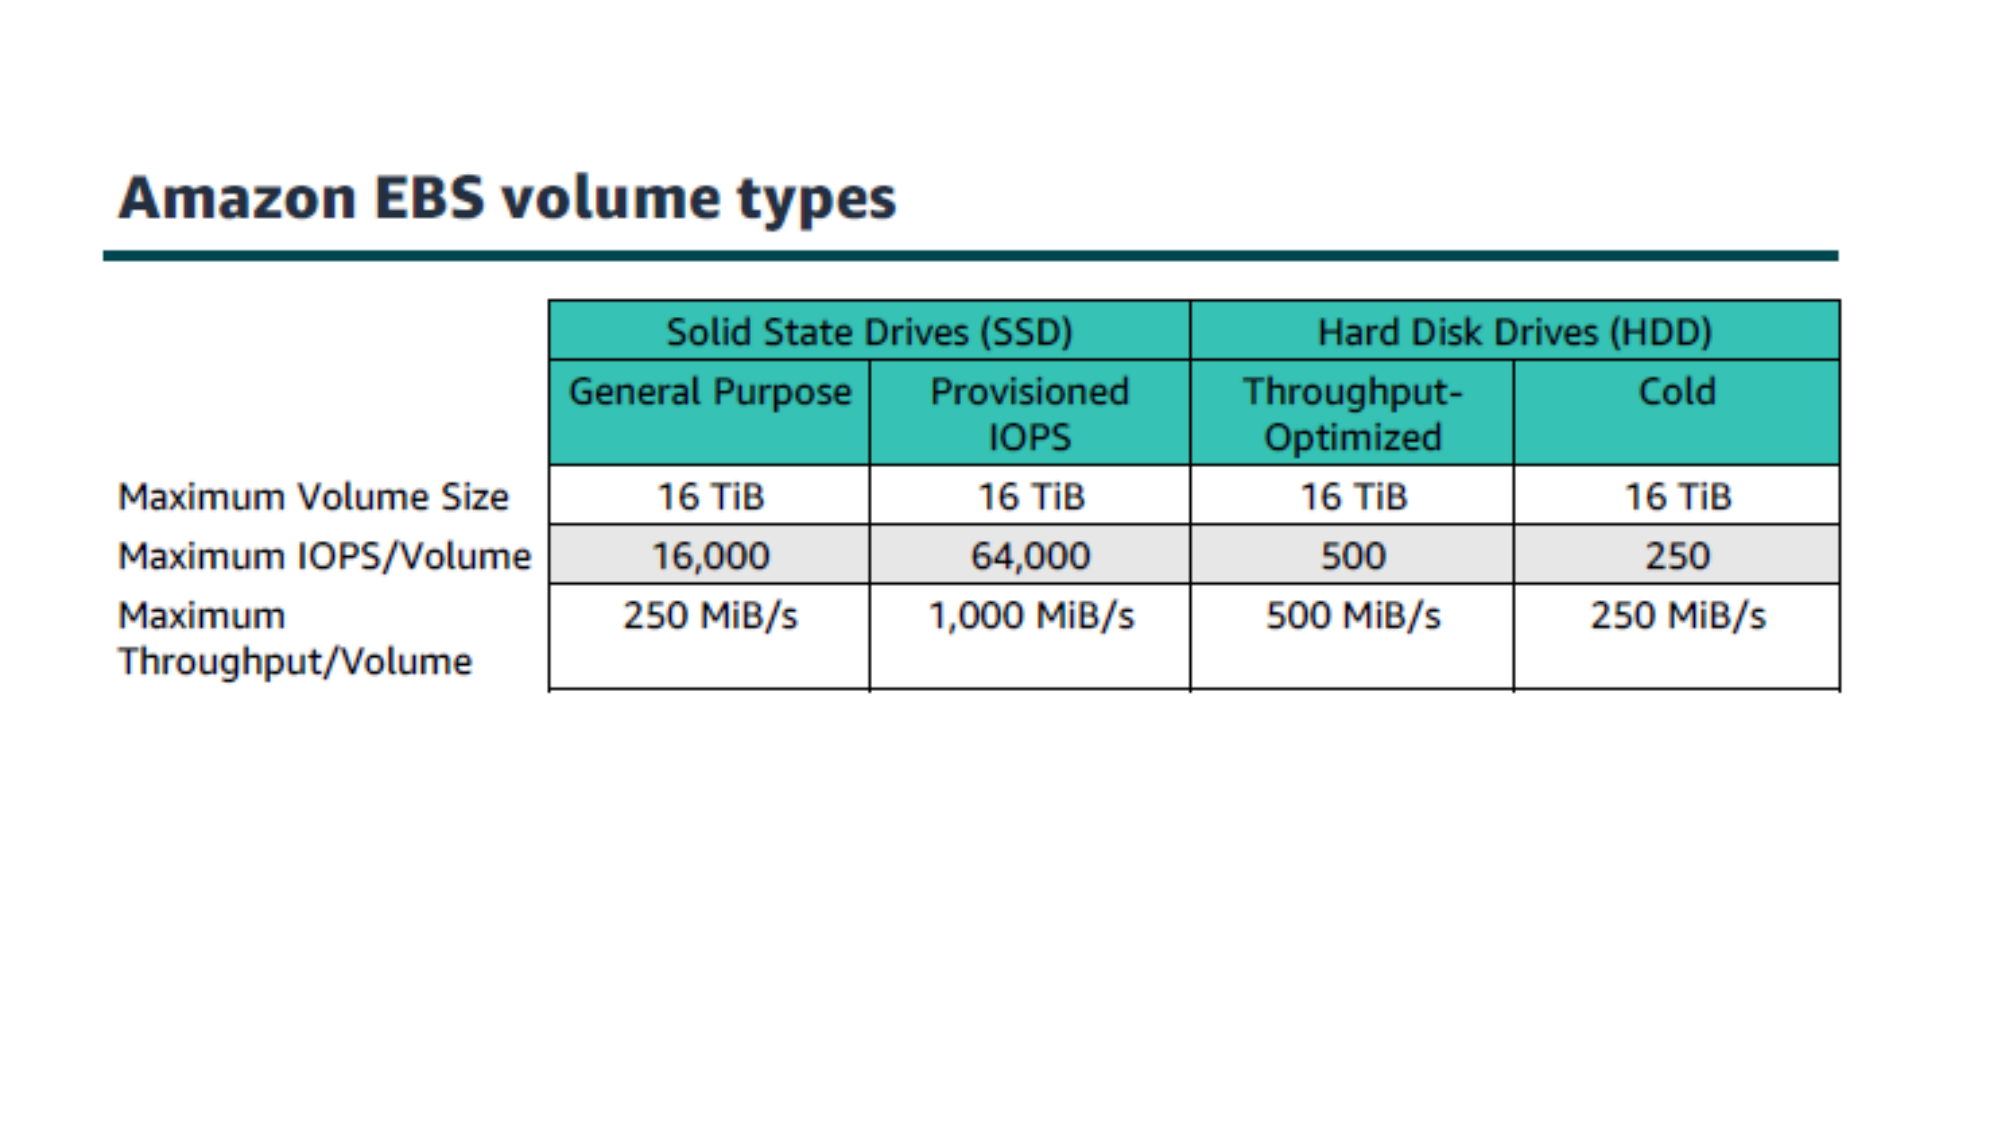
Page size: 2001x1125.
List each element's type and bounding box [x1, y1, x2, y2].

picture [77, 119, 1861, 745]
